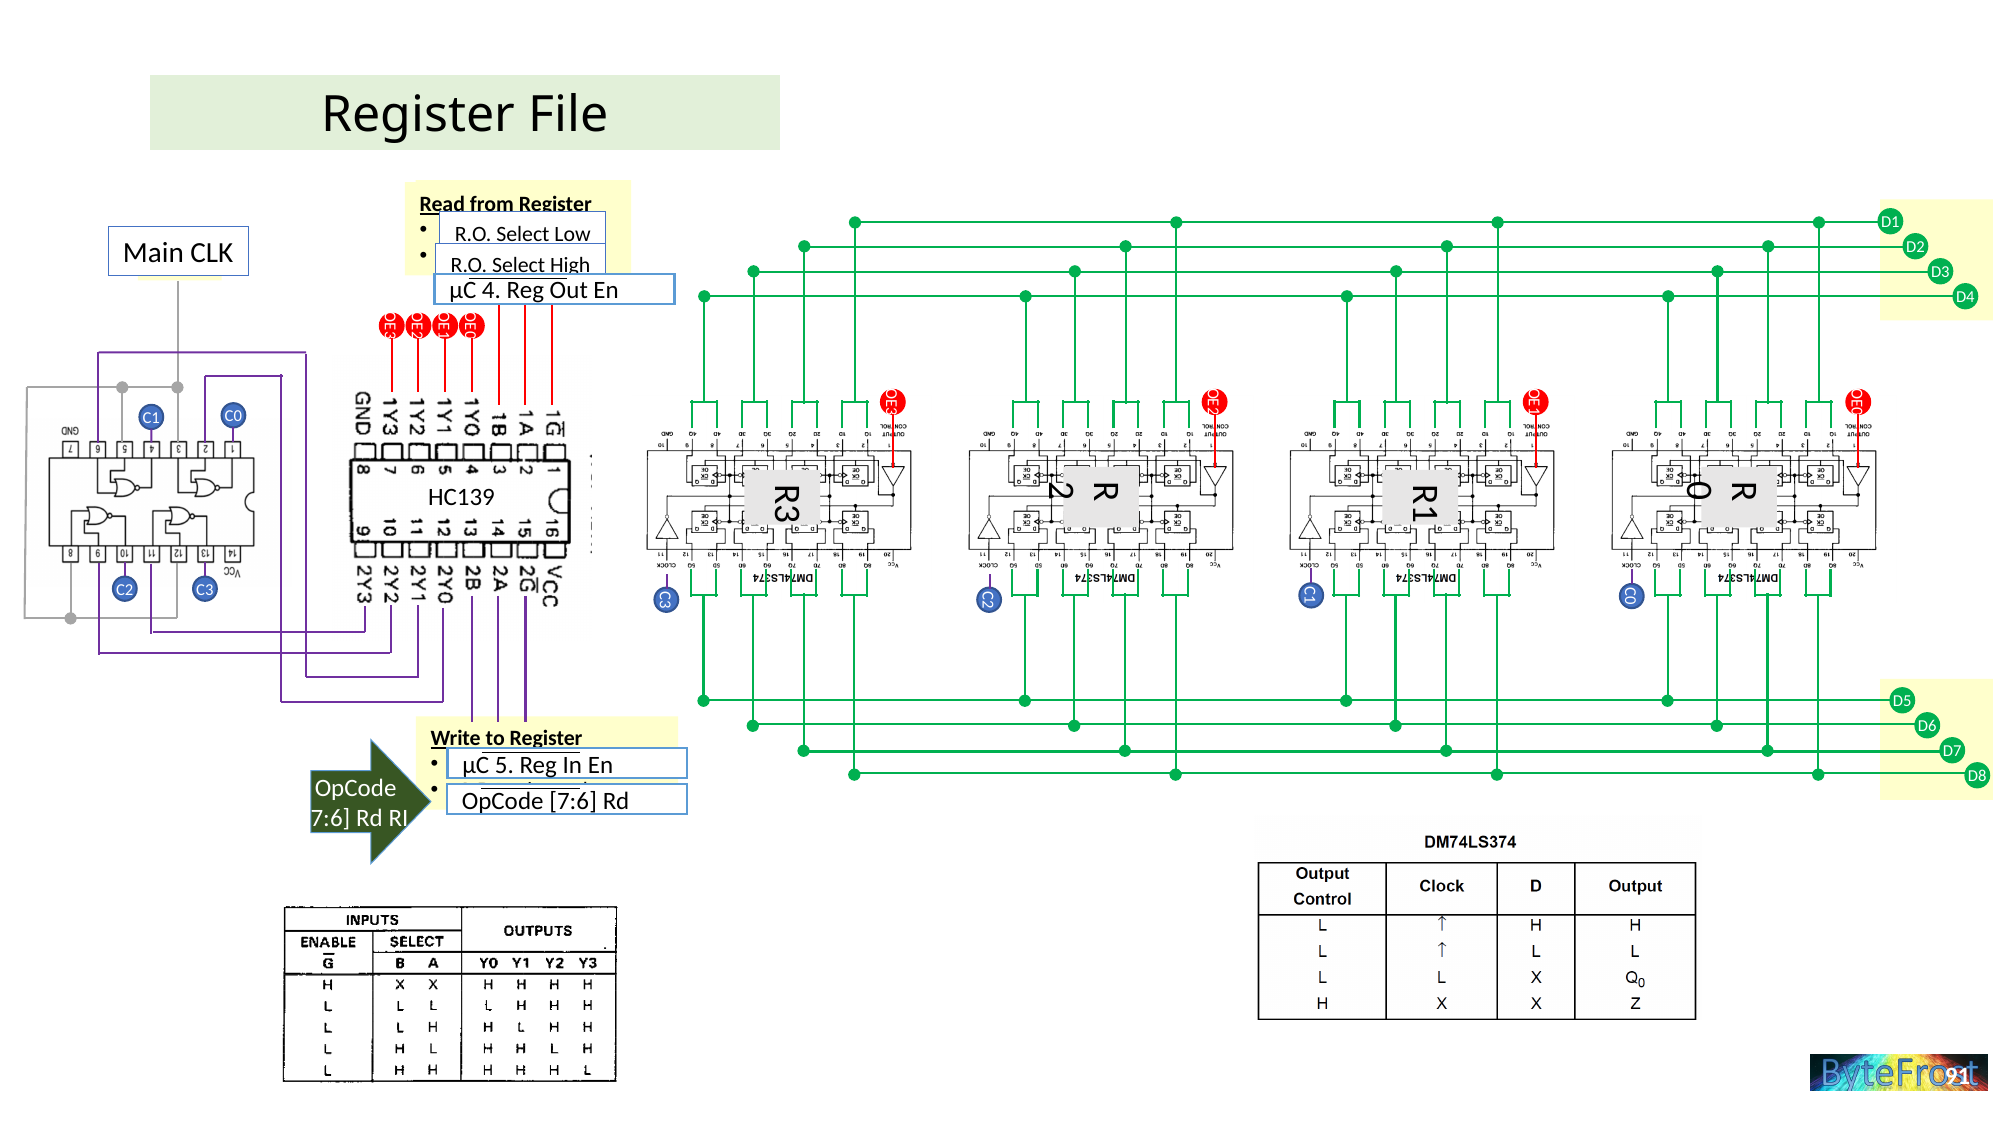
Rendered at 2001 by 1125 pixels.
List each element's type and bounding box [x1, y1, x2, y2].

picture [282, 418, 292, 587]
picture [278, 904, 620, 1084]
text_box [379, 313, 484, 392]
picture [319, 356, 605, 641]
picture [1254, 815, 1702, 1020]
text_box [404, 180, 675, 406]
text_box [447, 784, 688, 815]
text_box [632, 198, 1994, 801]
text_box [1535, 1044, 1986, 1105]
text_box [310, 595, 688, 865]
text_box [24, 226, 443, 703]
picture [1810, 1054, 1988, 1091]
title [150, 75, 780, 150]
picture [27, 418, 281, 587]
